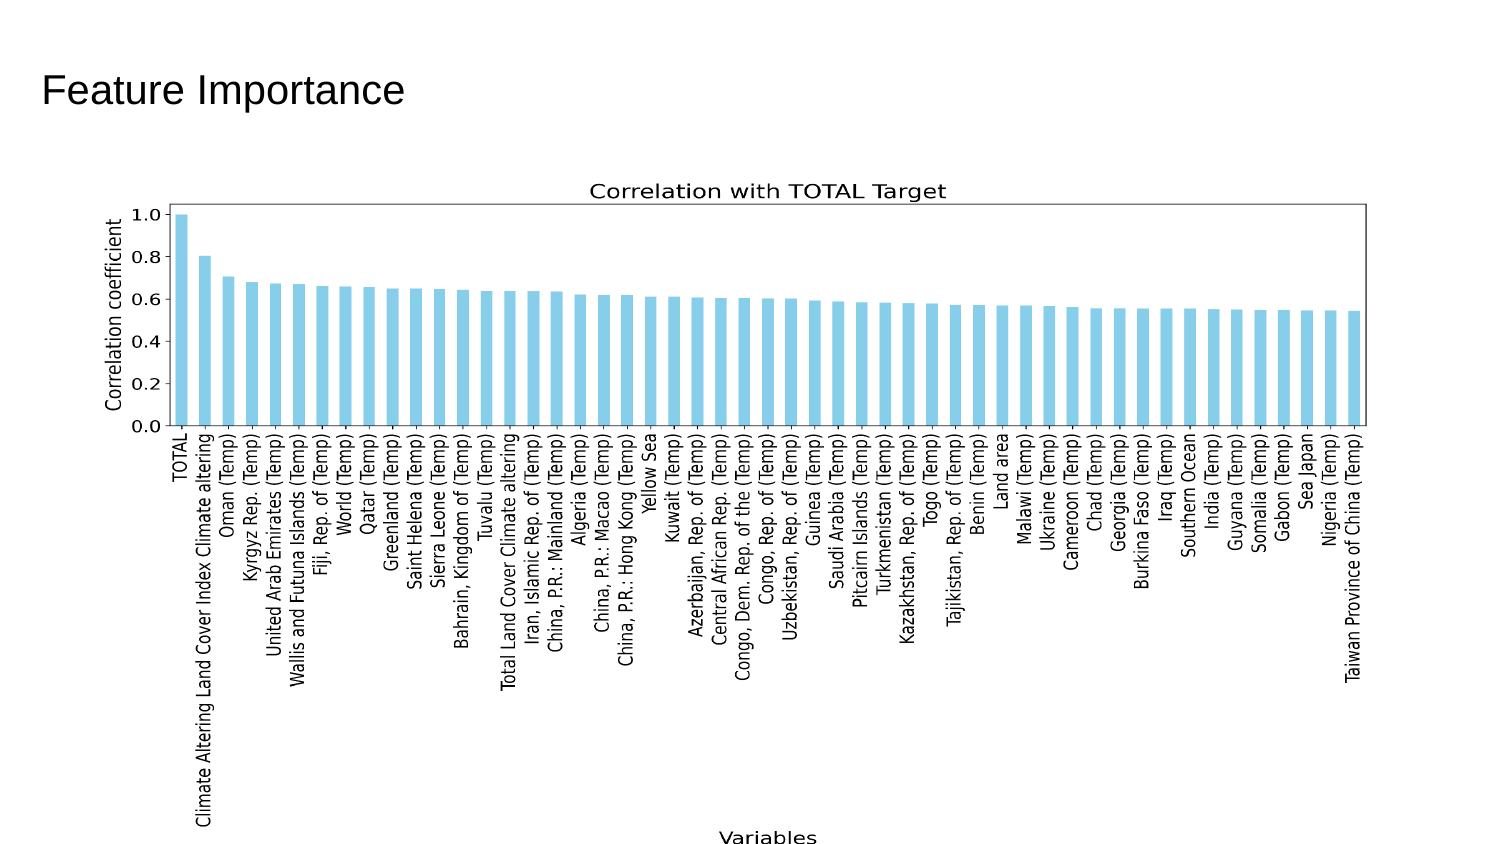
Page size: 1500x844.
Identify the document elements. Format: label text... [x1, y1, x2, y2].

text_box Feature Importance [26, 47, 819, 128]
picture [96, 176, 1374, 844]
